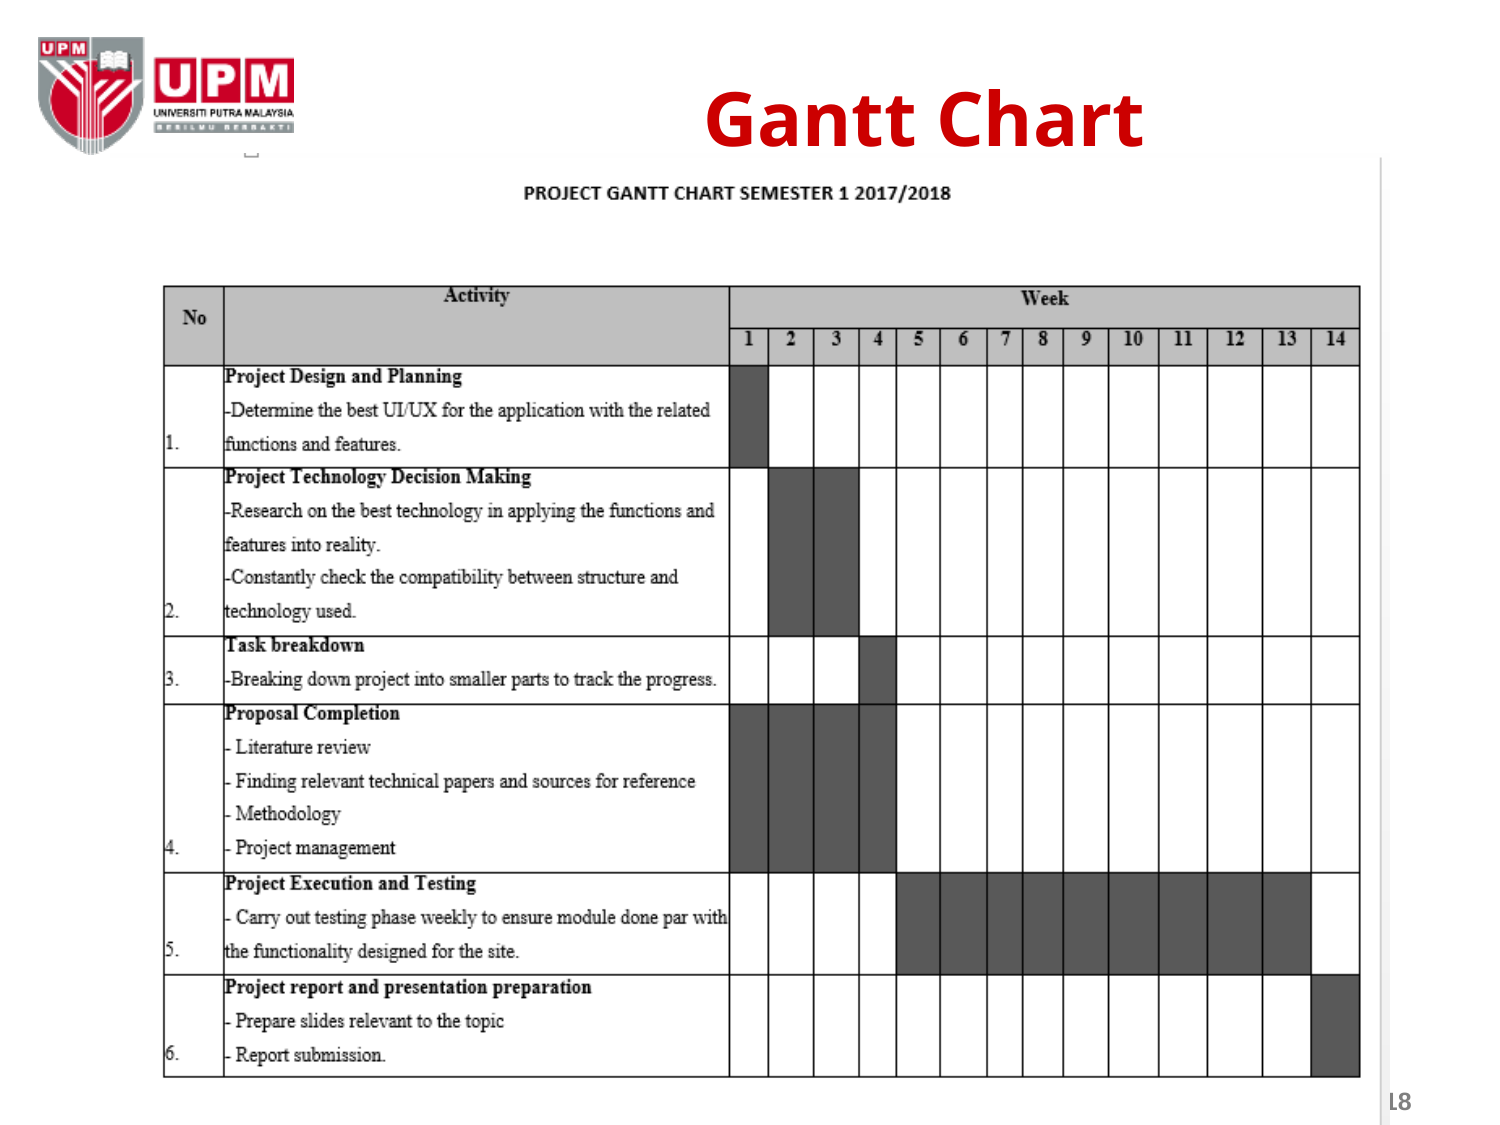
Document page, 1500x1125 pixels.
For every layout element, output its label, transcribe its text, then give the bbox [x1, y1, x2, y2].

slide_number 18 [1394, 1070, 1475, 1118]
title Gantt Chart [430, 25, 1438, 208]
picture [38, 37, 1390, 1125]
